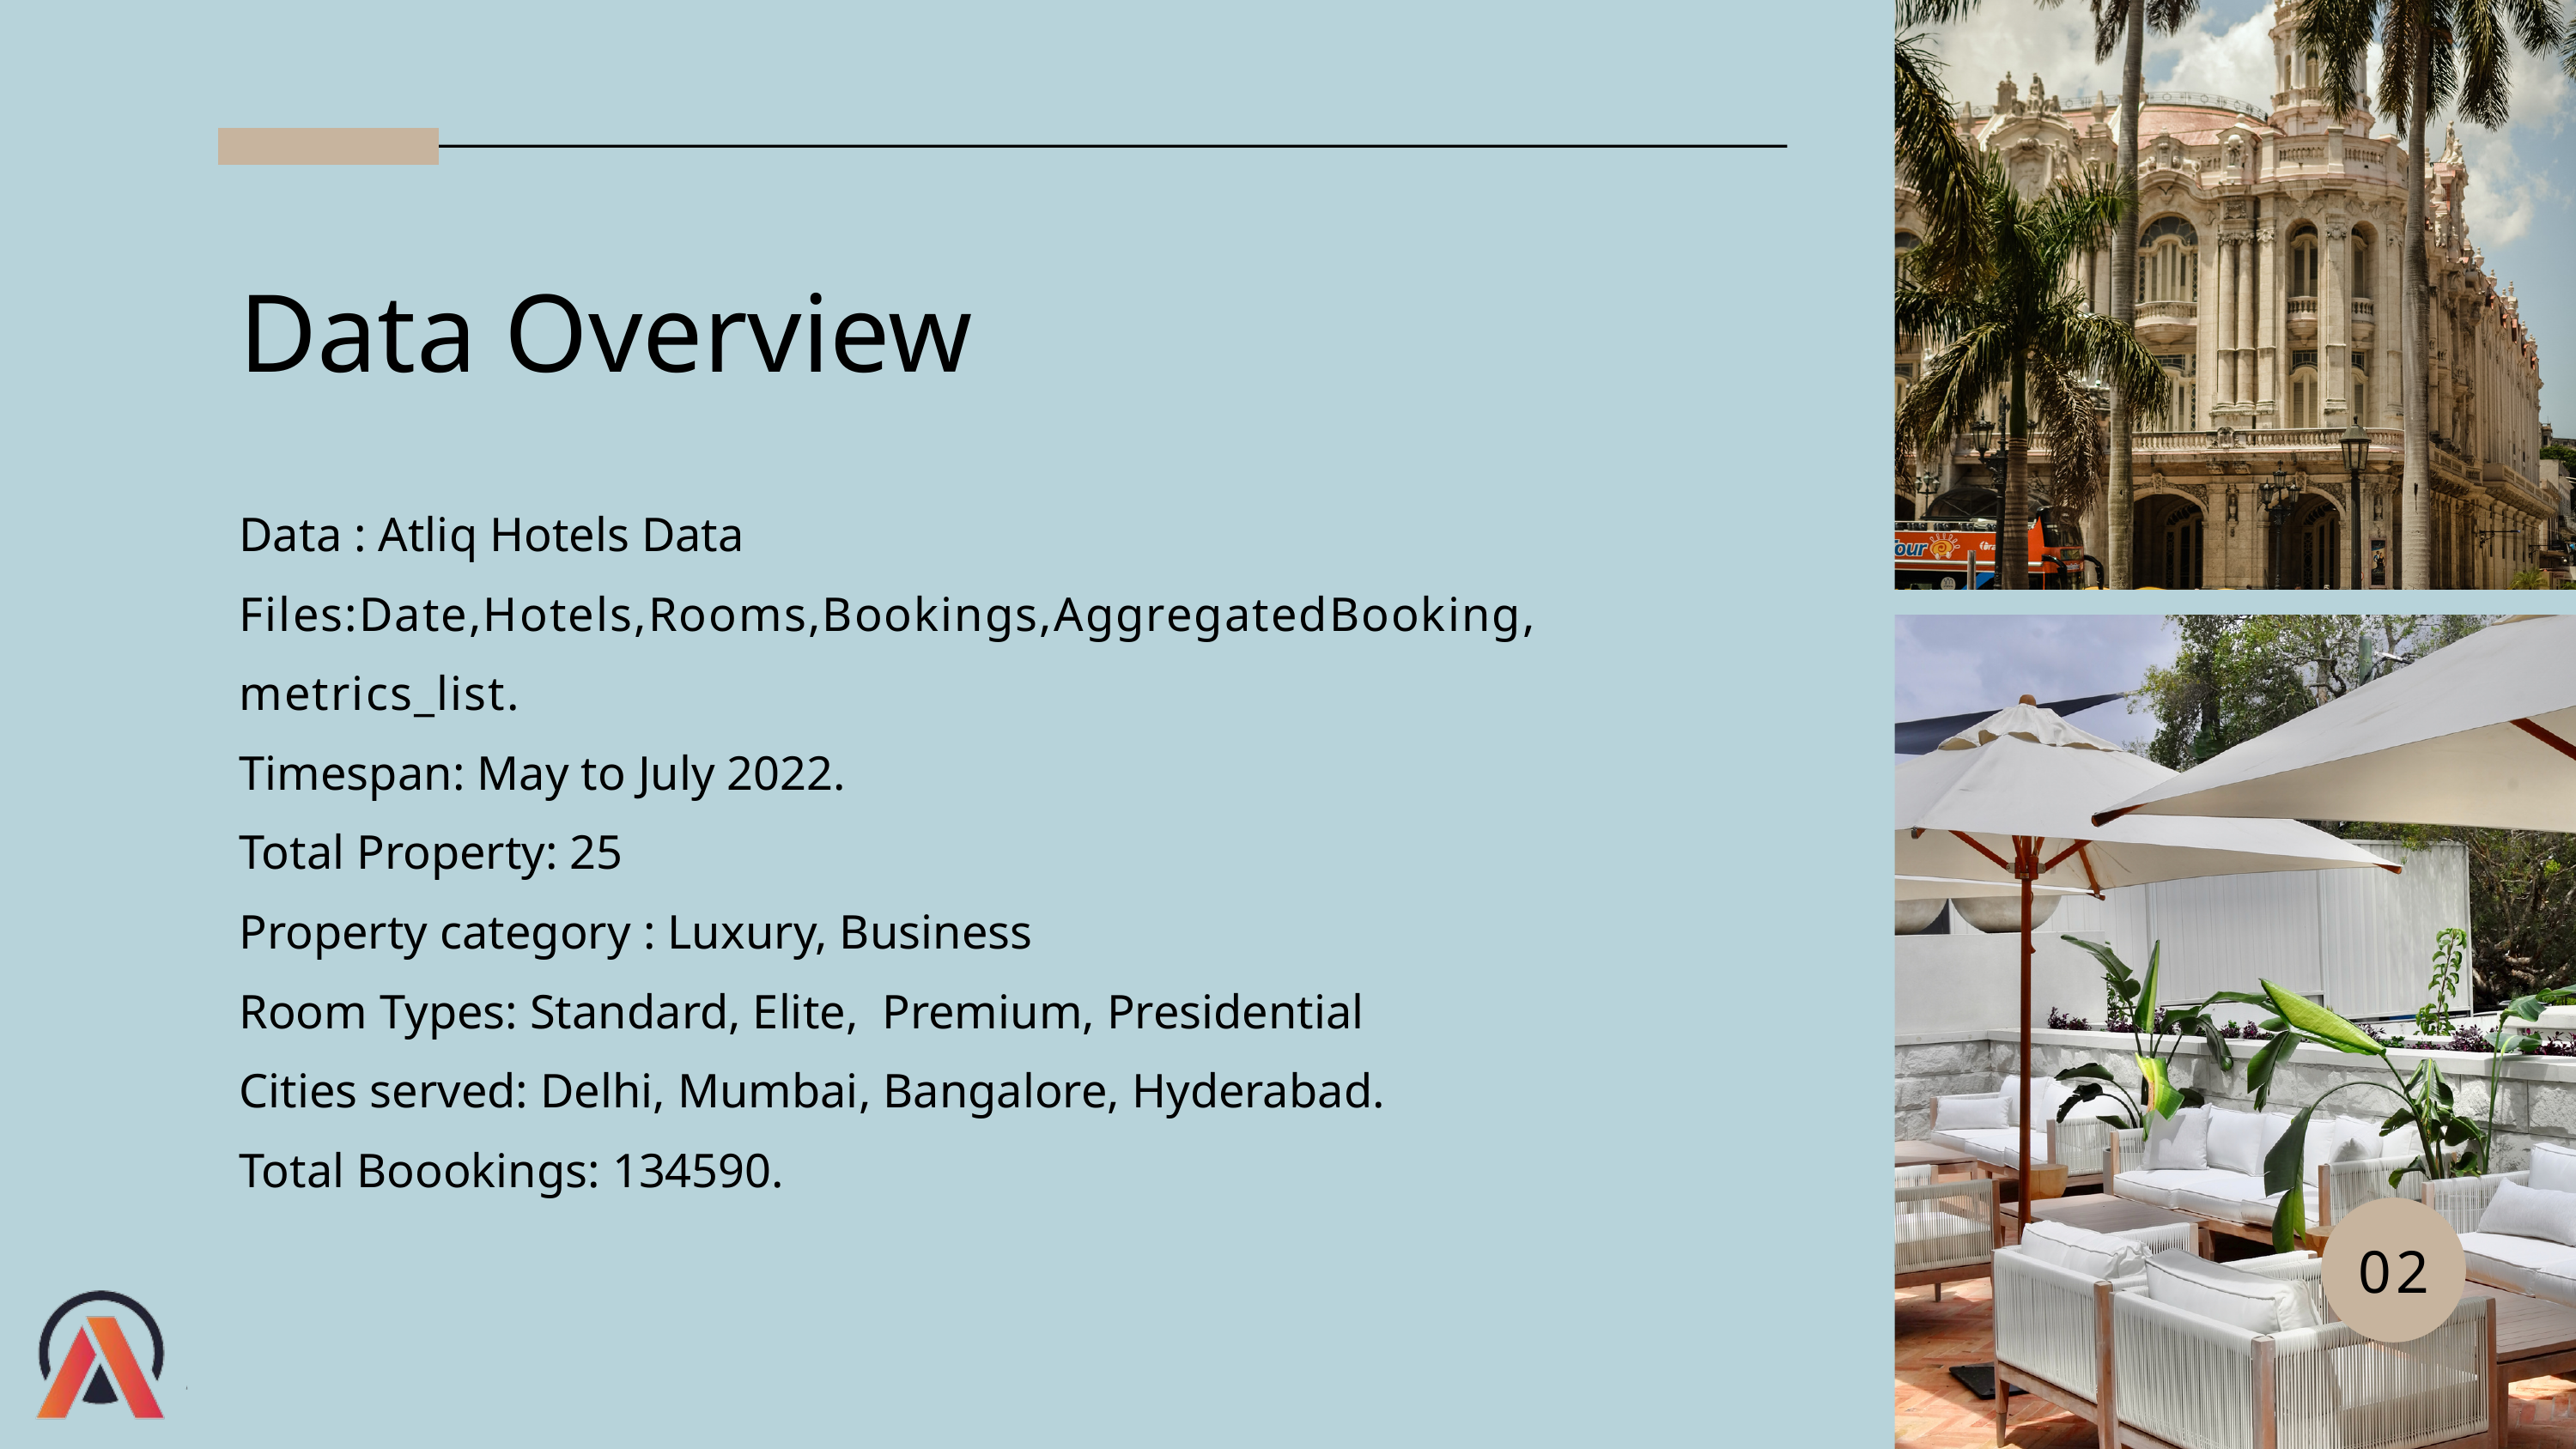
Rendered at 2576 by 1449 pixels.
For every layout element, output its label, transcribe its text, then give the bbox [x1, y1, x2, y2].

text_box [1894, 615, 2576, 1449]
text_box Data : Atliq Hotels Data Files:Date,Hotels,Rooms,Bookings,AggregatedBooking, metrics_list. Timespan: May to July 2022. Total Property: 25 Property category : Luxury, Business Room Types: Standard, Elite, Premium, Presidential Cities served: Delhi, Mumbai, Bangalore, Hyderabad. Total Boookings: 134590. [239, 481, 1788, 1197]
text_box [1894, 0, 2576, 591]
text_box Data Overview [239, 278, 1066, 394]
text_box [2320, 1197, 2467, 1343]
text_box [217, 127, 440, 166]
text_box [0, 1261, 188, 1449]
